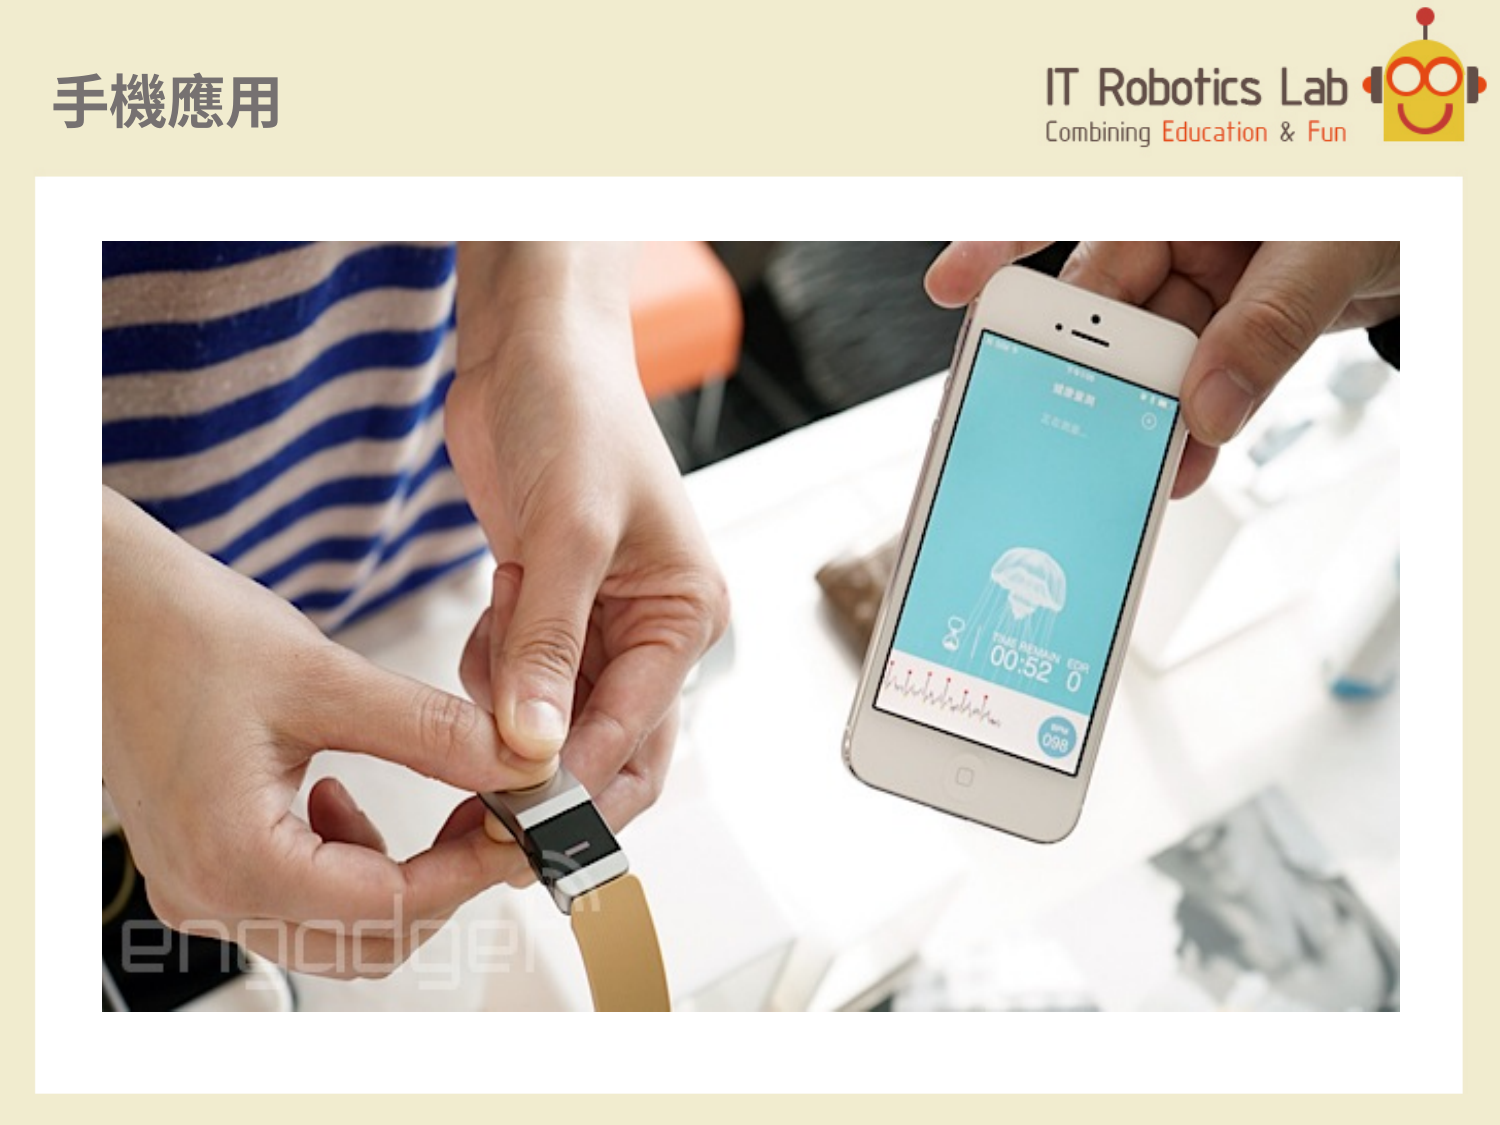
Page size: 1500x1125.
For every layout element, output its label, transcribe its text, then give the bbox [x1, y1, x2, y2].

title 手機應用 [36, 54, 896, 156]
picture [0, 0, 1500, 1125]
